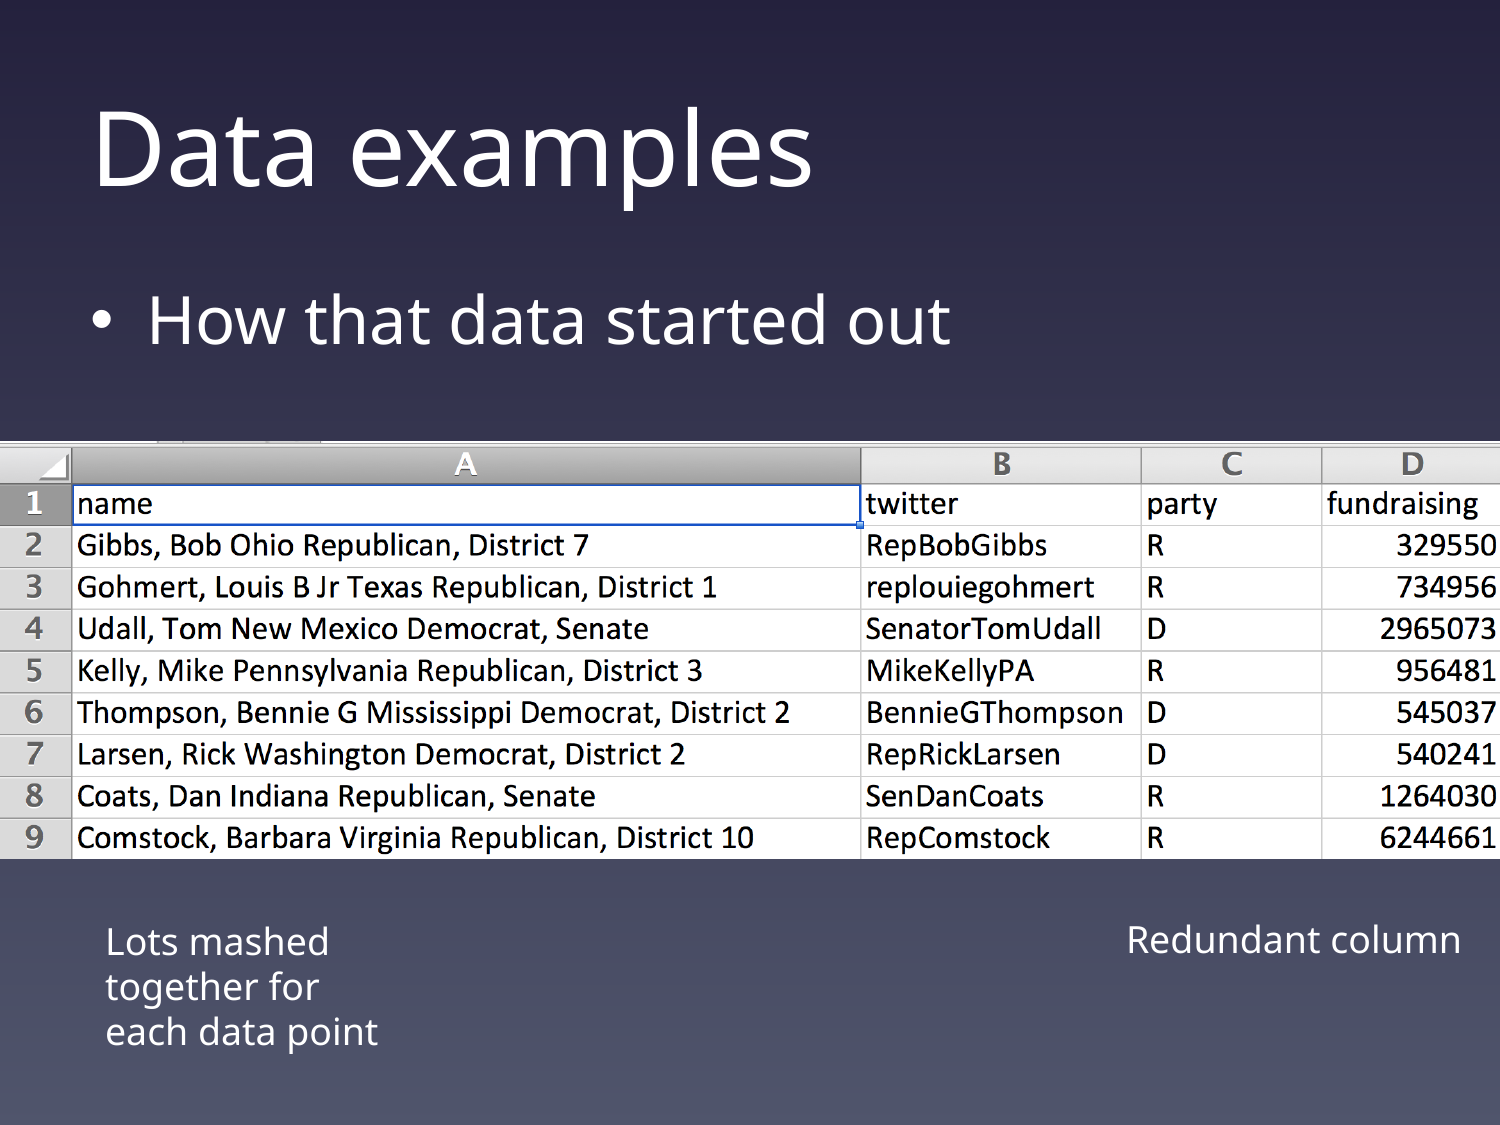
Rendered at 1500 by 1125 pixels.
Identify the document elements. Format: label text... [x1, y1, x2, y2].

picture [0, 441, 1500, 859]
title Data examples [75, 75, 1425, 262]
list How that data started out [75, 262, 1425, 440]
list How that data started out [75, 867, 1425, 1005]
text_box Lots mashed together for each data point [90, 910, 417, 1061]
text_box Redundant column [1111, 908, 1500, 969]
